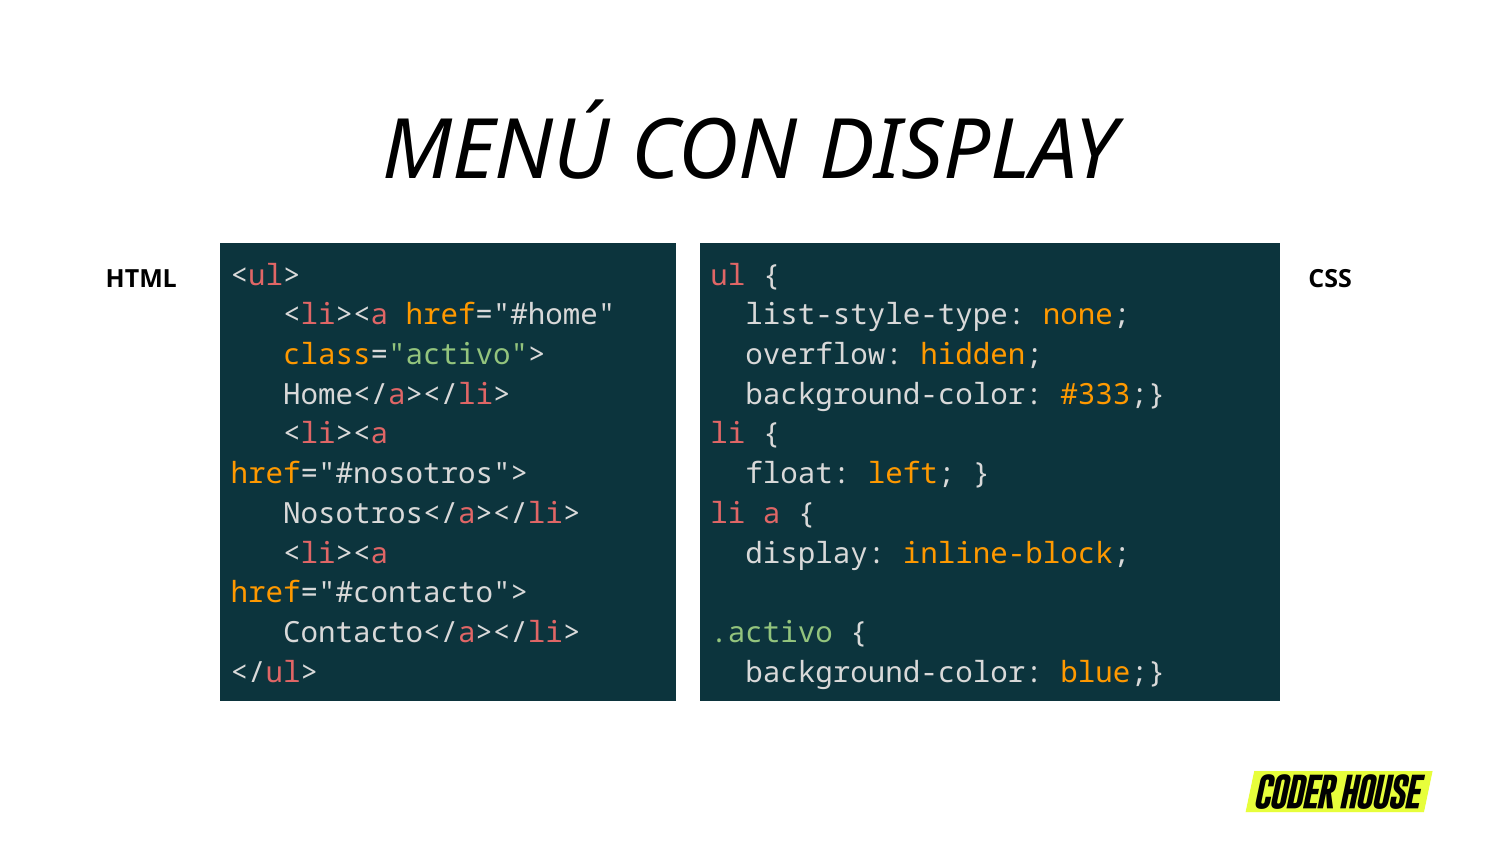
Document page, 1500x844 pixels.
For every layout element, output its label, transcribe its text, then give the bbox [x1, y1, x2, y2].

text_box MENÚ CON DISPLAY [238, 30, 1262, 145]
picture [1241, 764, 1437, 819]
text_box CSS [1293, 243, 1378, 298]
table_header ul { list-style-type: none; overflow: hidden; background-color: #333;} li { float: left; } li a { display: inline-block; .activo { background-color: blue;} [700, 243, 1280, 701]
table_header <ul> <li><a href="#home" class="activo"> Home</a></li> <li><a href="#nosotros"> Nosotros</a></li> <li><a href="#contacto"> Contacto</a></li> </ul> [220, 243, 676, 701]
text_box HTML [90, 243, 208, 298]
